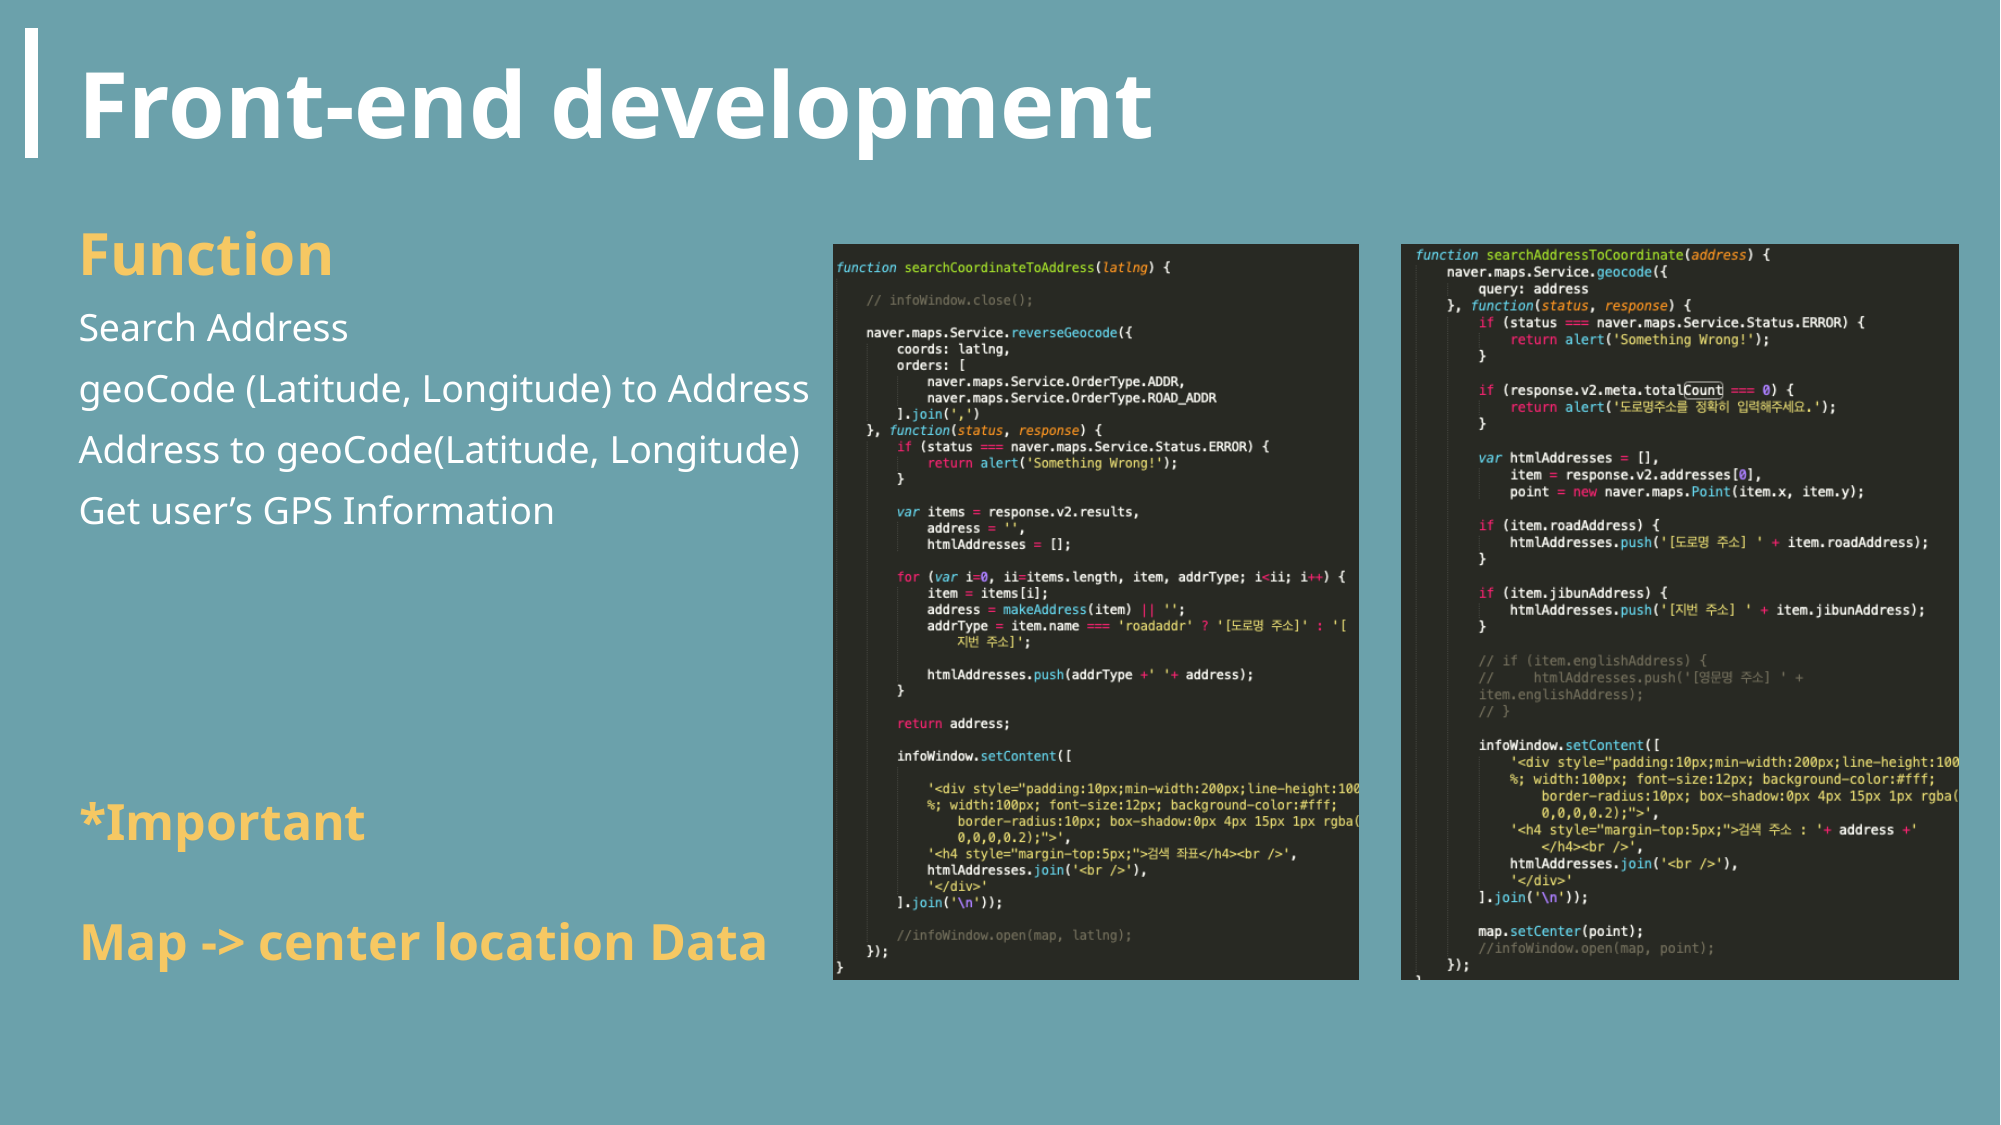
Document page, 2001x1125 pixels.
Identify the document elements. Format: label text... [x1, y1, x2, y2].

text_box *Important Map -> center location Data [64, 782, 785, 978]
list Function Search Address geoCode (Latitude, Longitude) to Address Address to geoCode(Latitude, Longitude) Get user’s GPS Information [63, 217, 889, 563]
title Front-end development [63, 0, 1789, 218]
picture [833, 244, 1359, 980]
picture [1400, 244, 1959, 980]
